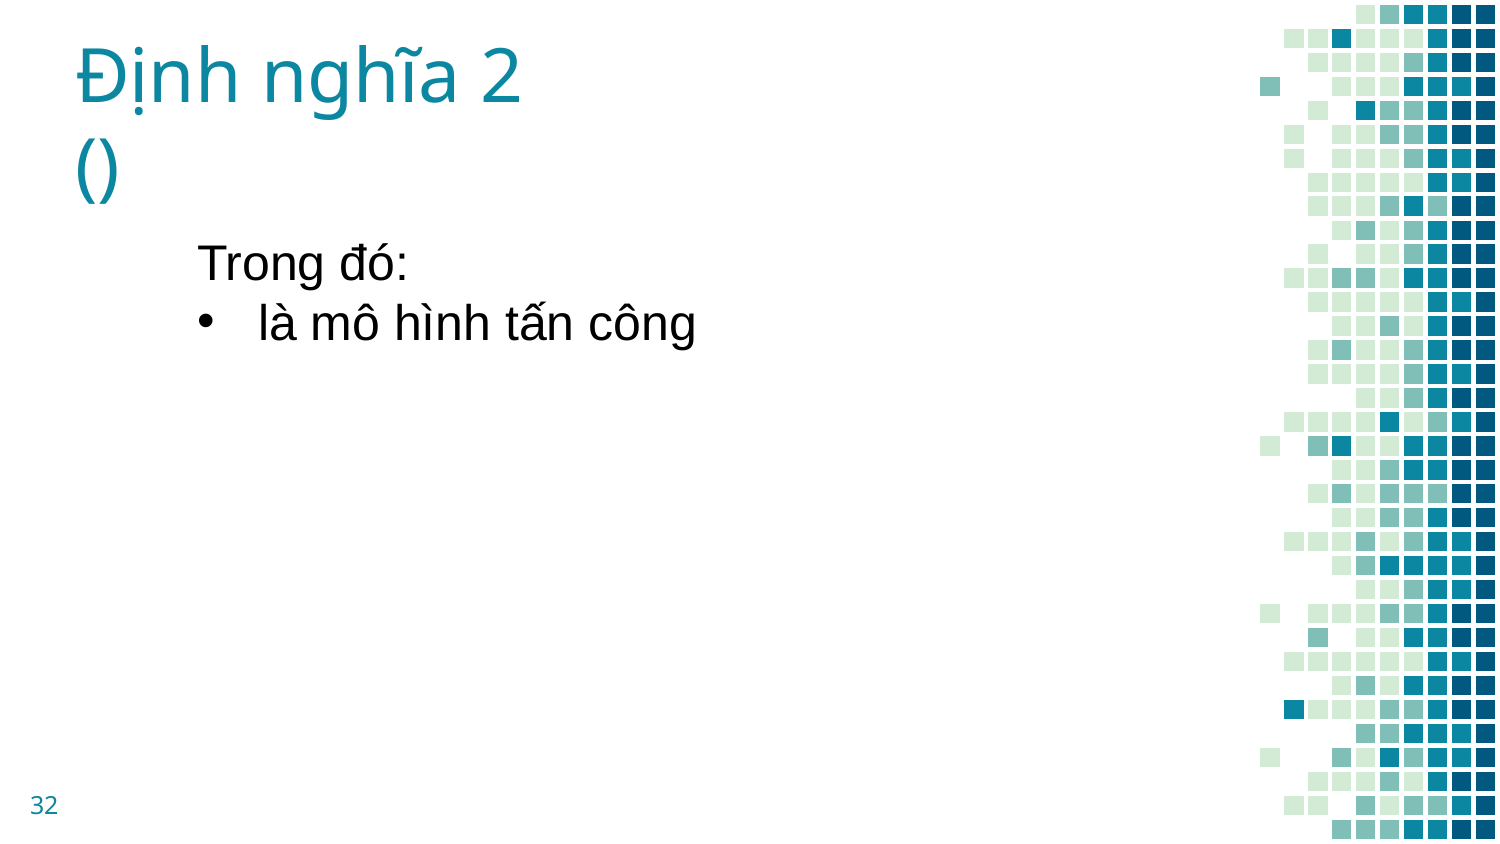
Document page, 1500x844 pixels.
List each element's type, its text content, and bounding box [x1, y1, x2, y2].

slide_number 32 [15, 774, 105, 839]
